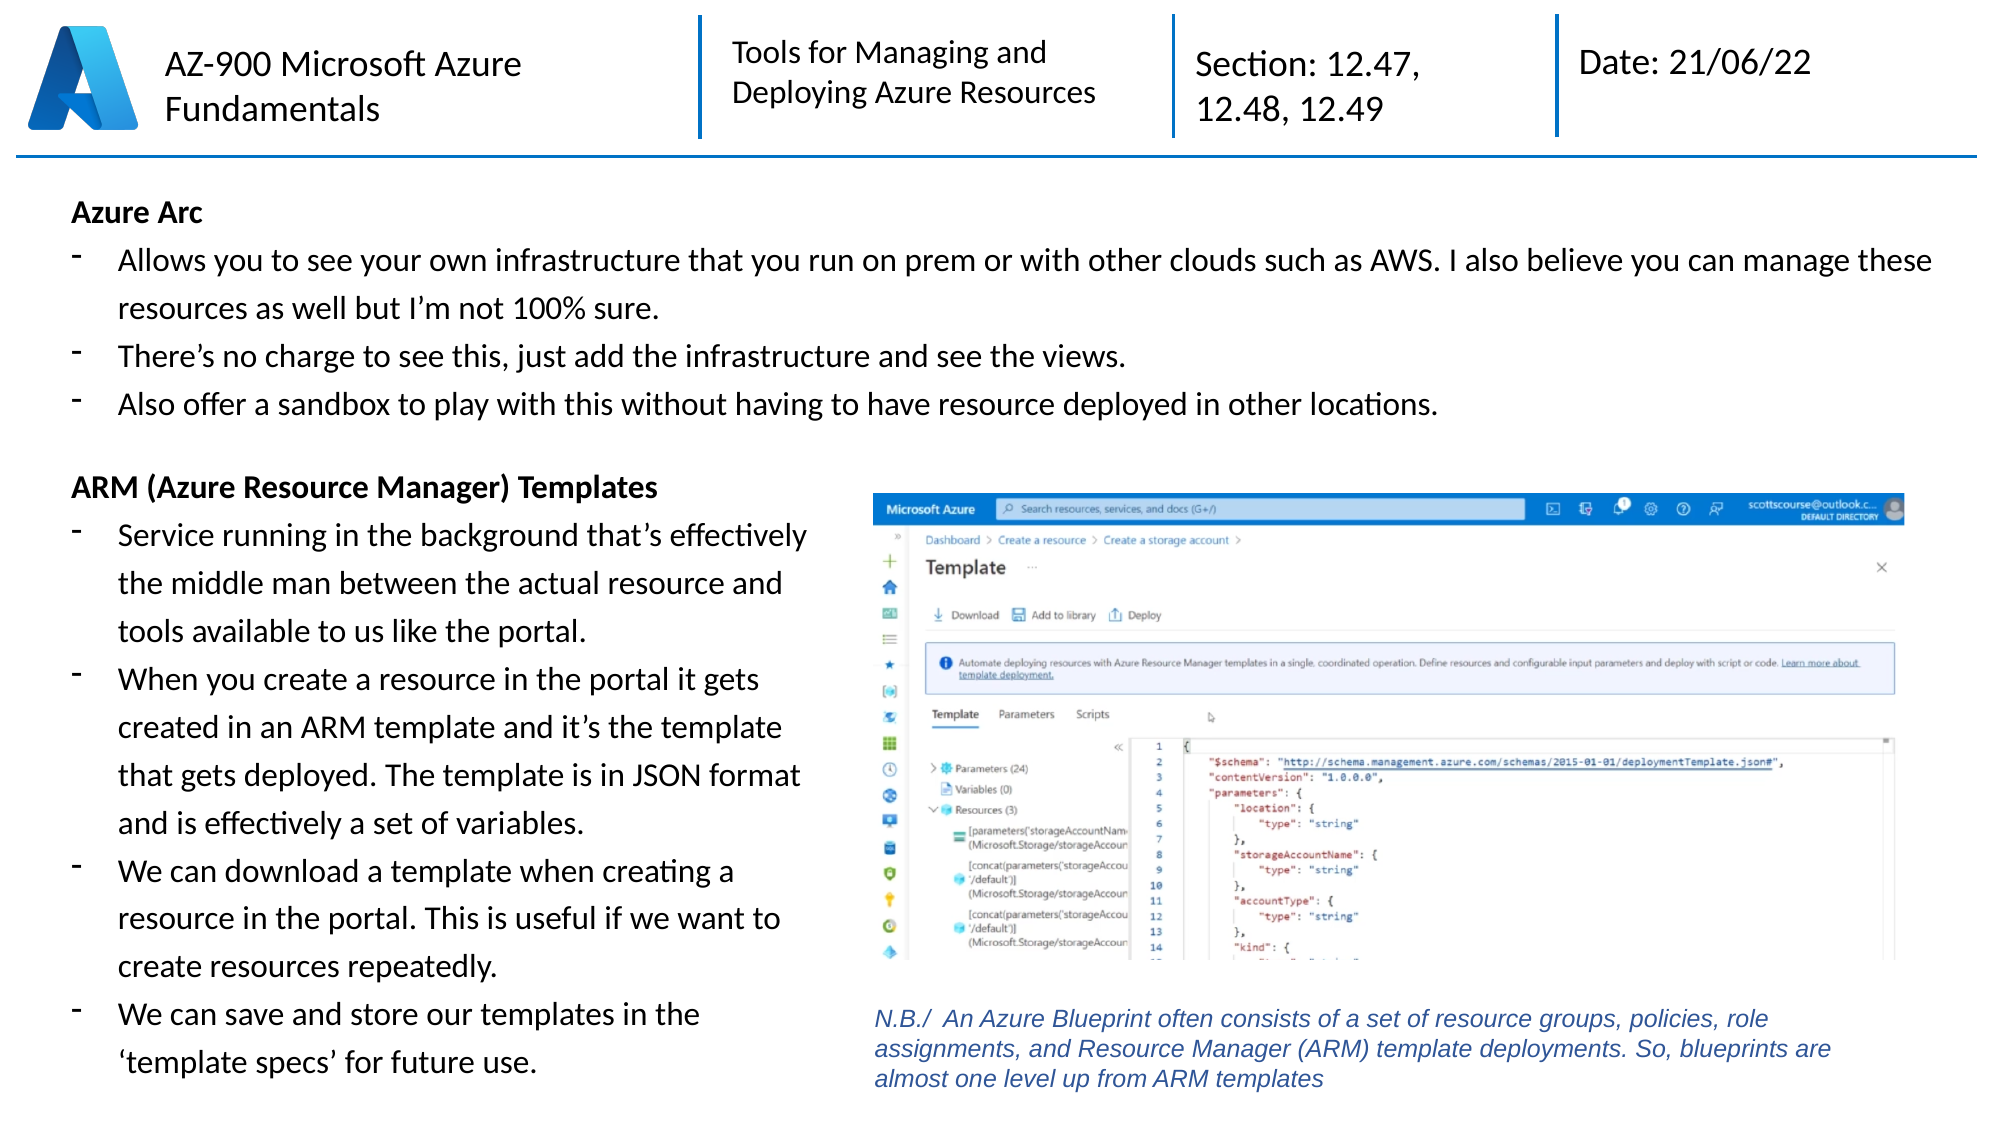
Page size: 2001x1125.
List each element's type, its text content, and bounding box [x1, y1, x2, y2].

picture [872, 493, 1905, 960]
text_box Azure Arc Allows you to see your own infrastructure that you run on prem or with other clouds such as AWS. I also believe you can manage these resources as well but I’m not 100% sure. There’s no charge to see this, just add the infrastructure and see the views. Also offer a sandbox to play with this without having to have resource deployed in other locations. [56, 175, 1954, 478]
text_box ARM (Azure Resource Manager) Templates Service running in the background that’s effectively the middle man between the actual resource and tools available to us like the portal. When you create a resource in the portal it gets created in an ARM template and it’s the template that gets deployed. The template is in JSON format and is effectively a set of variables. We can download a template when creating a resource in the portal. This is useful if we want to create resources repeatedly. We can save and store our templates in the ‘template specs’ for future use. [56, 450, 838, 1088]
text_box N.B./ An Azure Blueprint often consists of a set of resource groups, policies, role assignments, and Resource Manager (ARM) template deployments. So, blueprints are almost one level up from ARM templates [859, 994, 1905, 1100]
picture [23, 18, 143, 138]
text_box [16, 13, 1978, 157]
